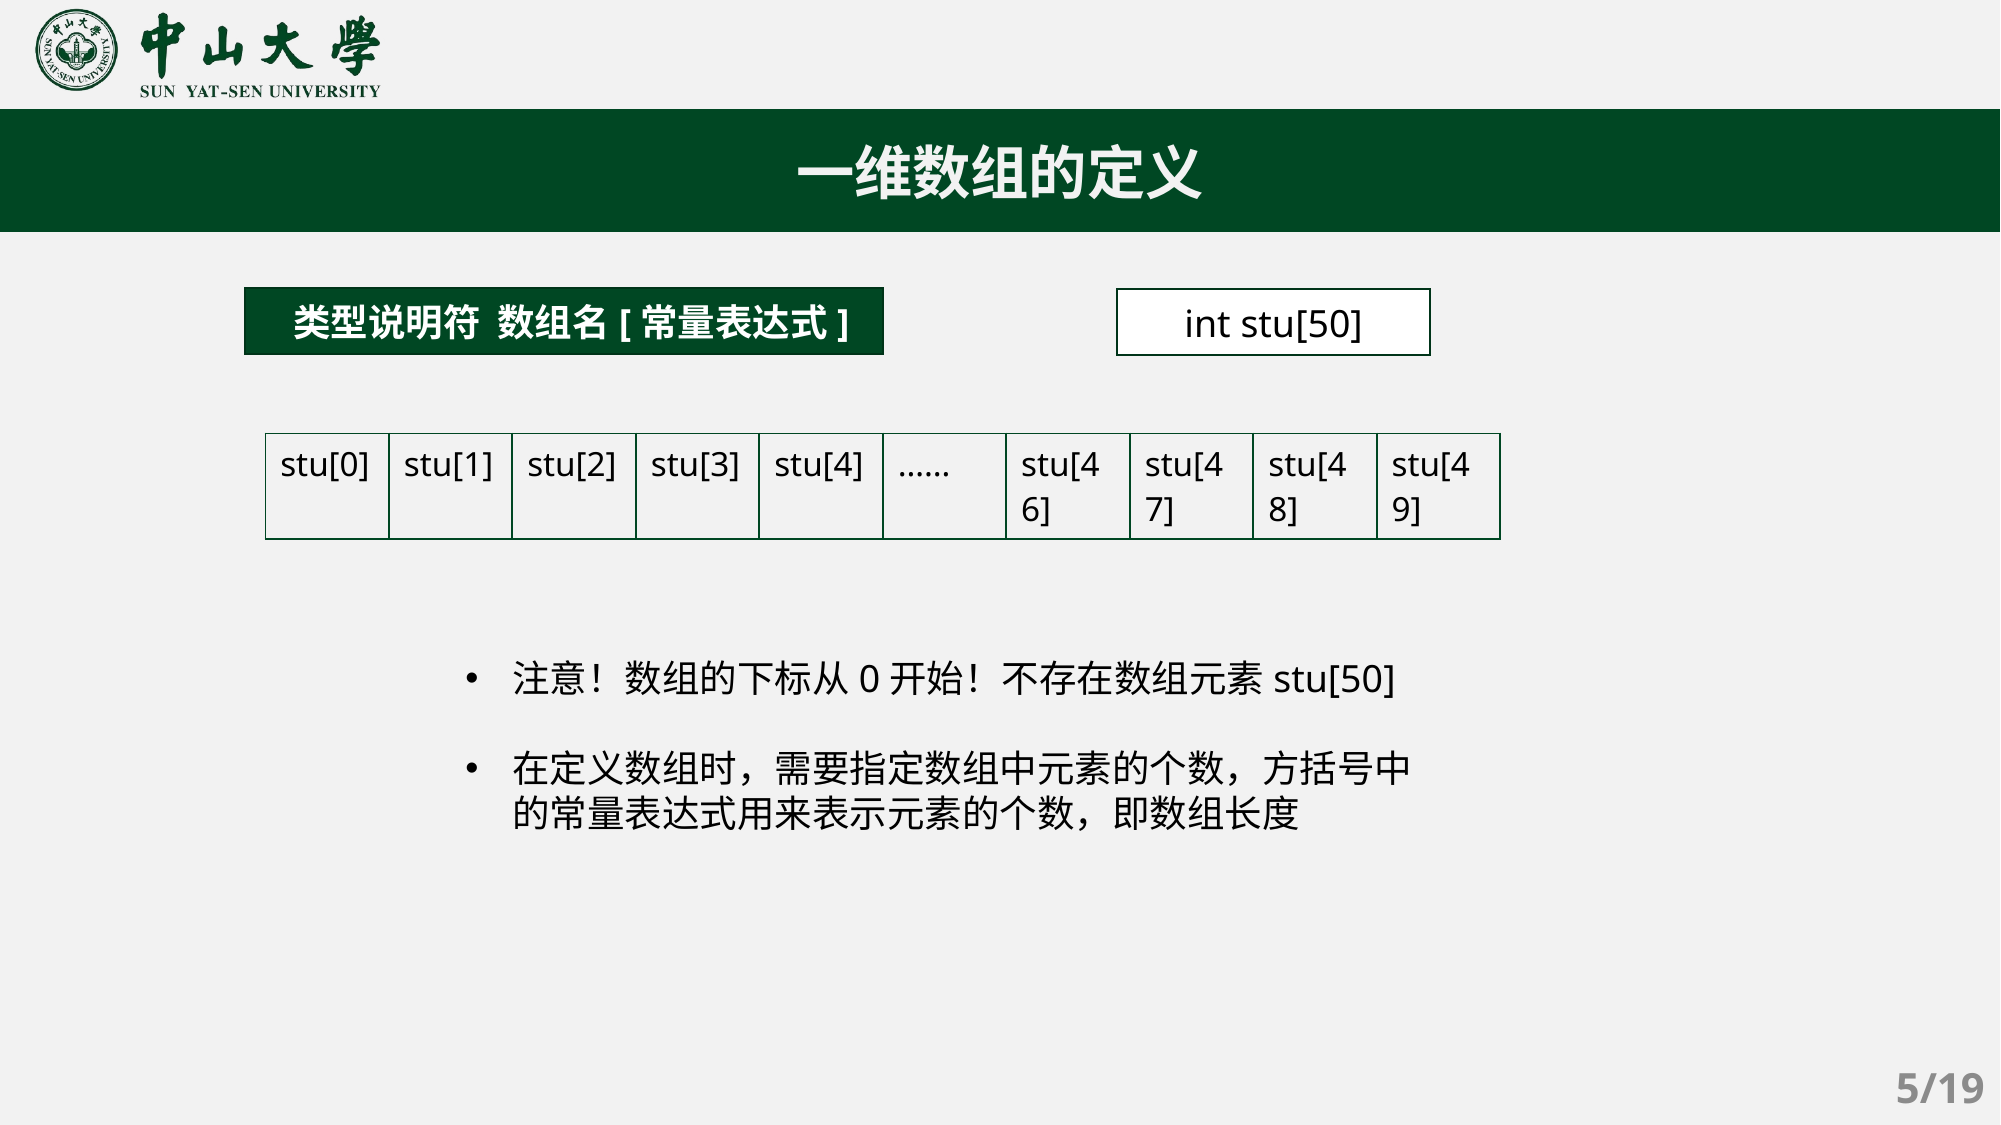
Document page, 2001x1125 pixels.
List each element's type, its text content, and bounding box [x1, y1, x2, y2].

table_header stu[48] [1254, 434, 1376, 538]
table_header stu[49] [1378, 434, 1499, 538]
table_header …… [884, 434, 1005, 538]
table_header stu[0] [266, 434, 388, 538]
table_header stu[3] [637, 434, 758, 538]
table_header stu[46] [1007, 434, 1129, 538]
table_header stu[1] [390, 434, 511, 538]
picture [13, 0, 425, 110]
table_header stu[47] [1131, 434, 1252, 538]
table_header stu[2] [513, 434, 635, 538]
text_box 一维数组的定义 [0, 110, 2000, 232]
slide_number 5/19 [1550, 1060, 2000, 1121]
text_box 类型说明符 数组名[常量表达式] [244, 287, 884, 355]
table_header stu[4] [760, 434, 882, 538]
text_box 注意！数组的下标从0开始！不存在数组元素stu[50] 在定义数组时，需要指定数组中元素的个数，方括号中的常量表达式用来表示元素的个数，即数组长度 [450, 647, 1443, 933]
text_box int stu[50] [1116, 288, 1431, 356]
